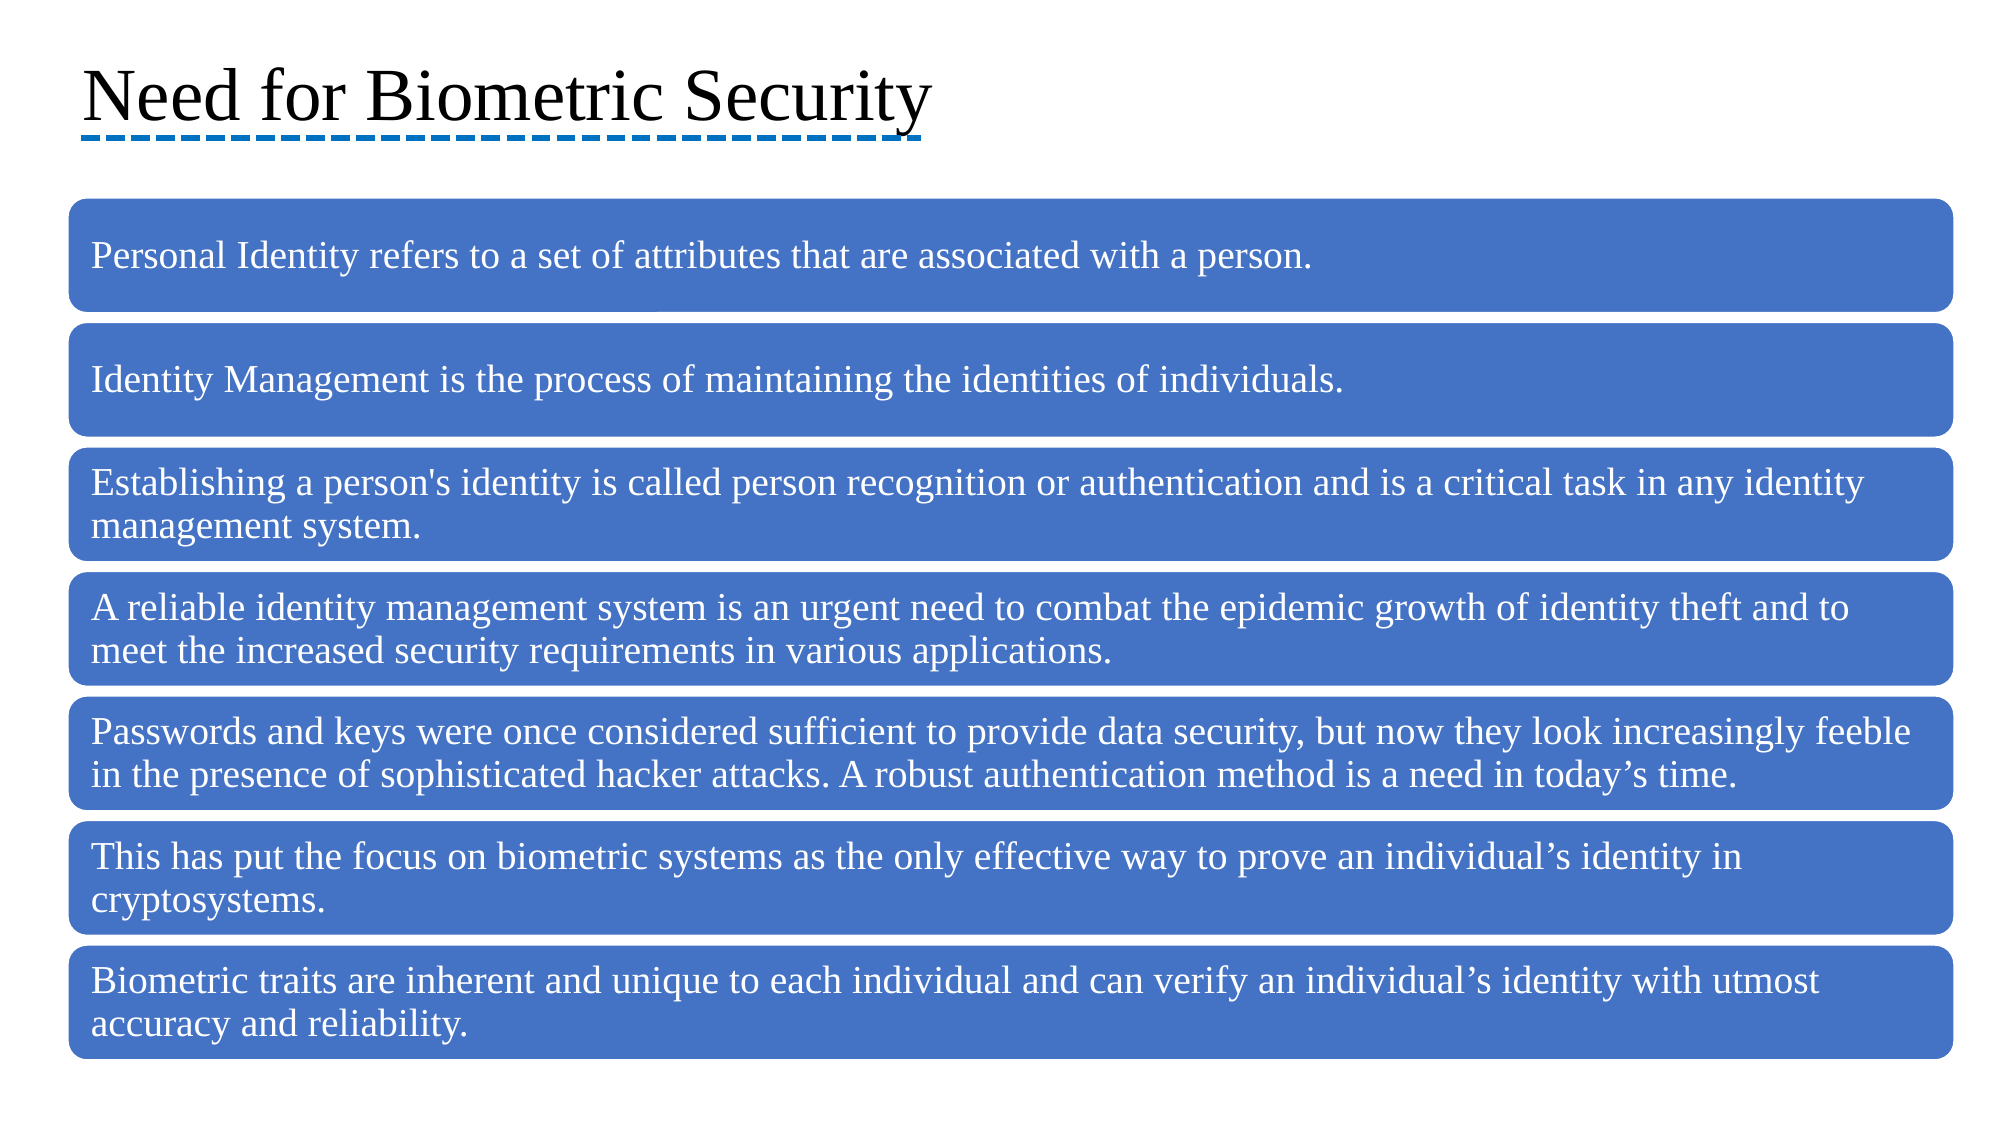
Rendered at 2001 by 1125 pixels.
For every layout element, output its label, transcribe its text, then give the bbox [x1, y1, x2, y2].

title Need for Biometric Security [67, 36, 1955, 156]
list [67, 169, 1955, 1089]
